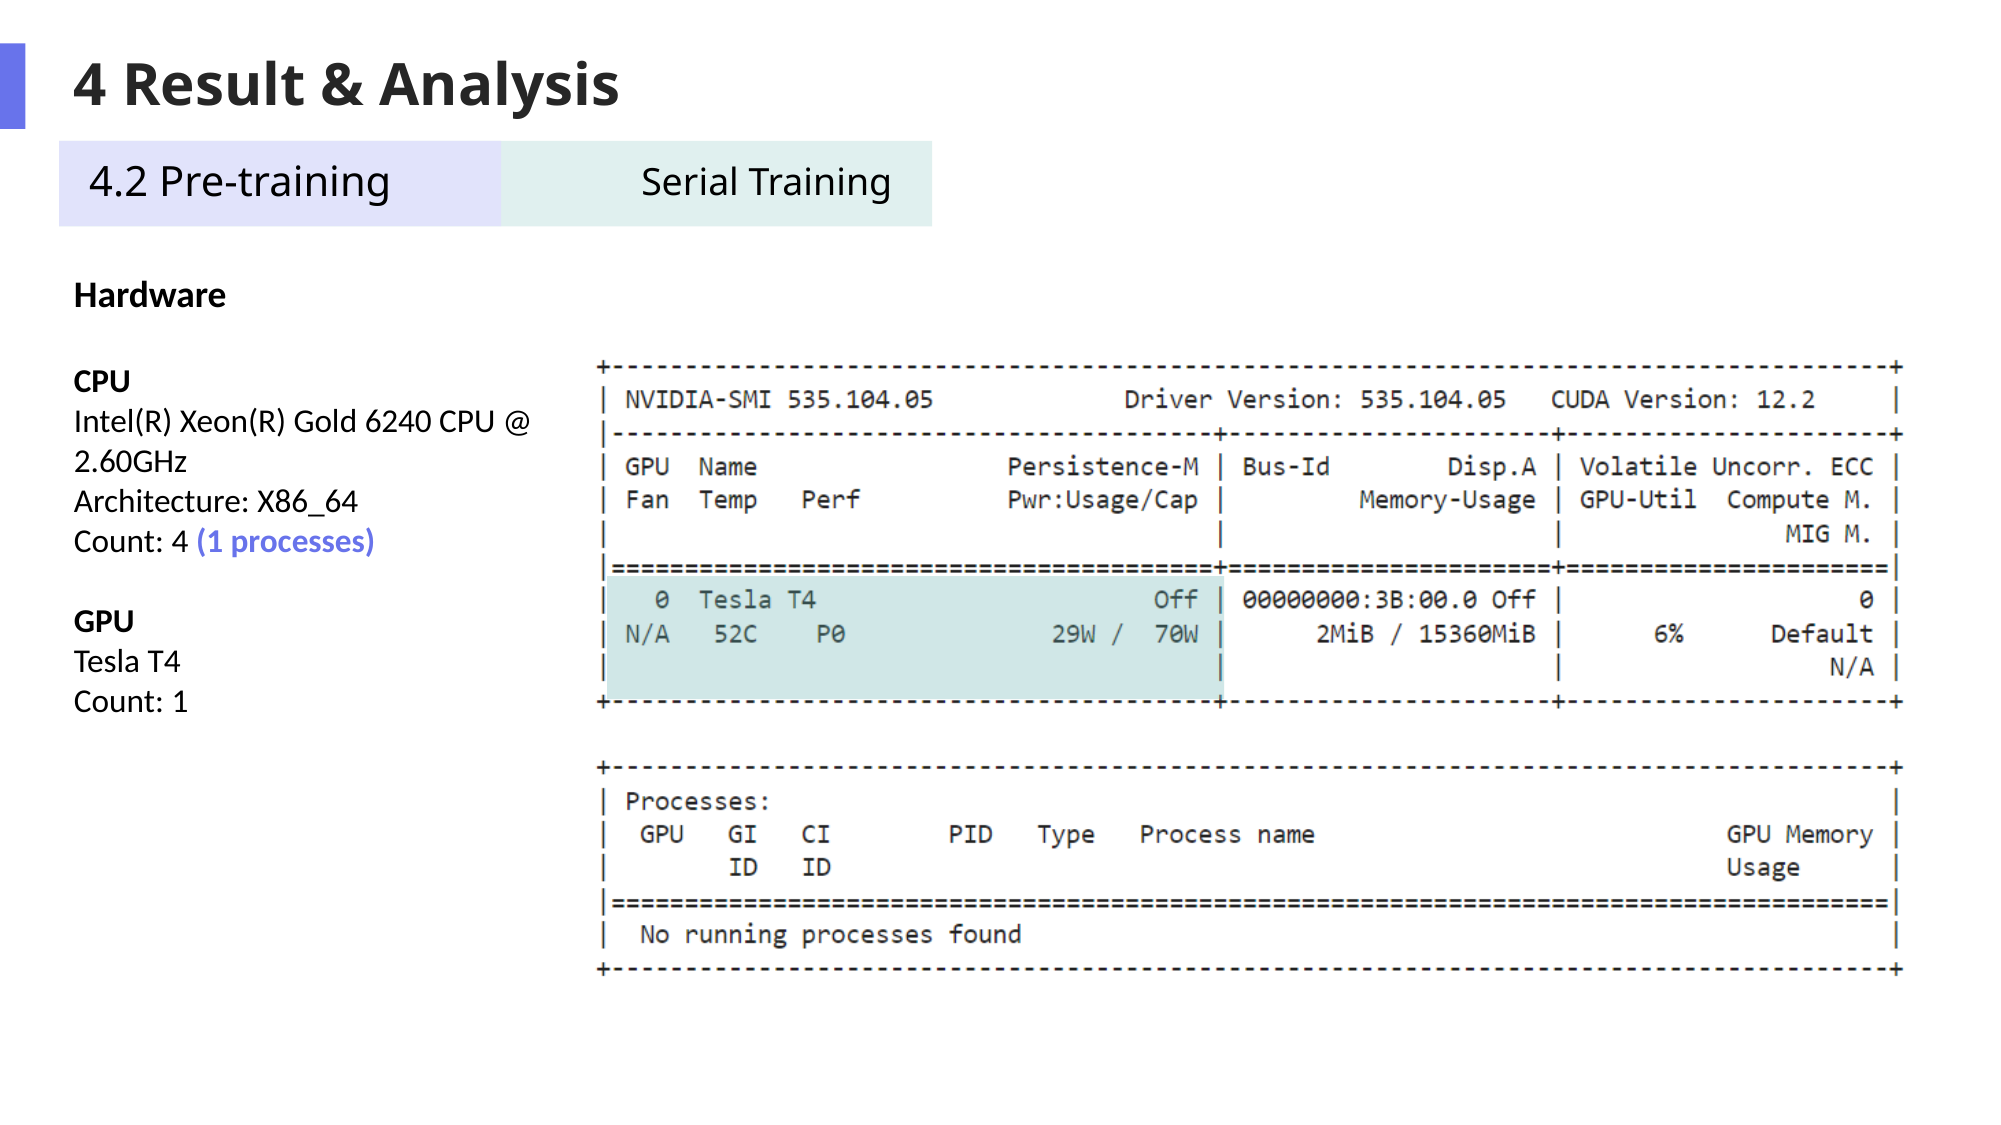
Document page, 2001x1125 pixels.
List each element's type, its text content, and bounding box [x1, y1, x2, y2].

text_box Hardware [59, 262, 1060, 323]
title 4 Result & Analysis [59, 43, 1144, 130]
list 4.2 Pre-training [59, 140, 502, 227]
list Serial Training [502, 140, 933, 227]
picture [585, 352, 1910, 983]
text_box CPU Intel(R) Xeon(R) Gold 6240 CPU @ 2.60GHz Architecture: X86_64 Count: 4 (1 processes) GPU Tesla T4 Count: 1 [59, 352, 578, 727]
